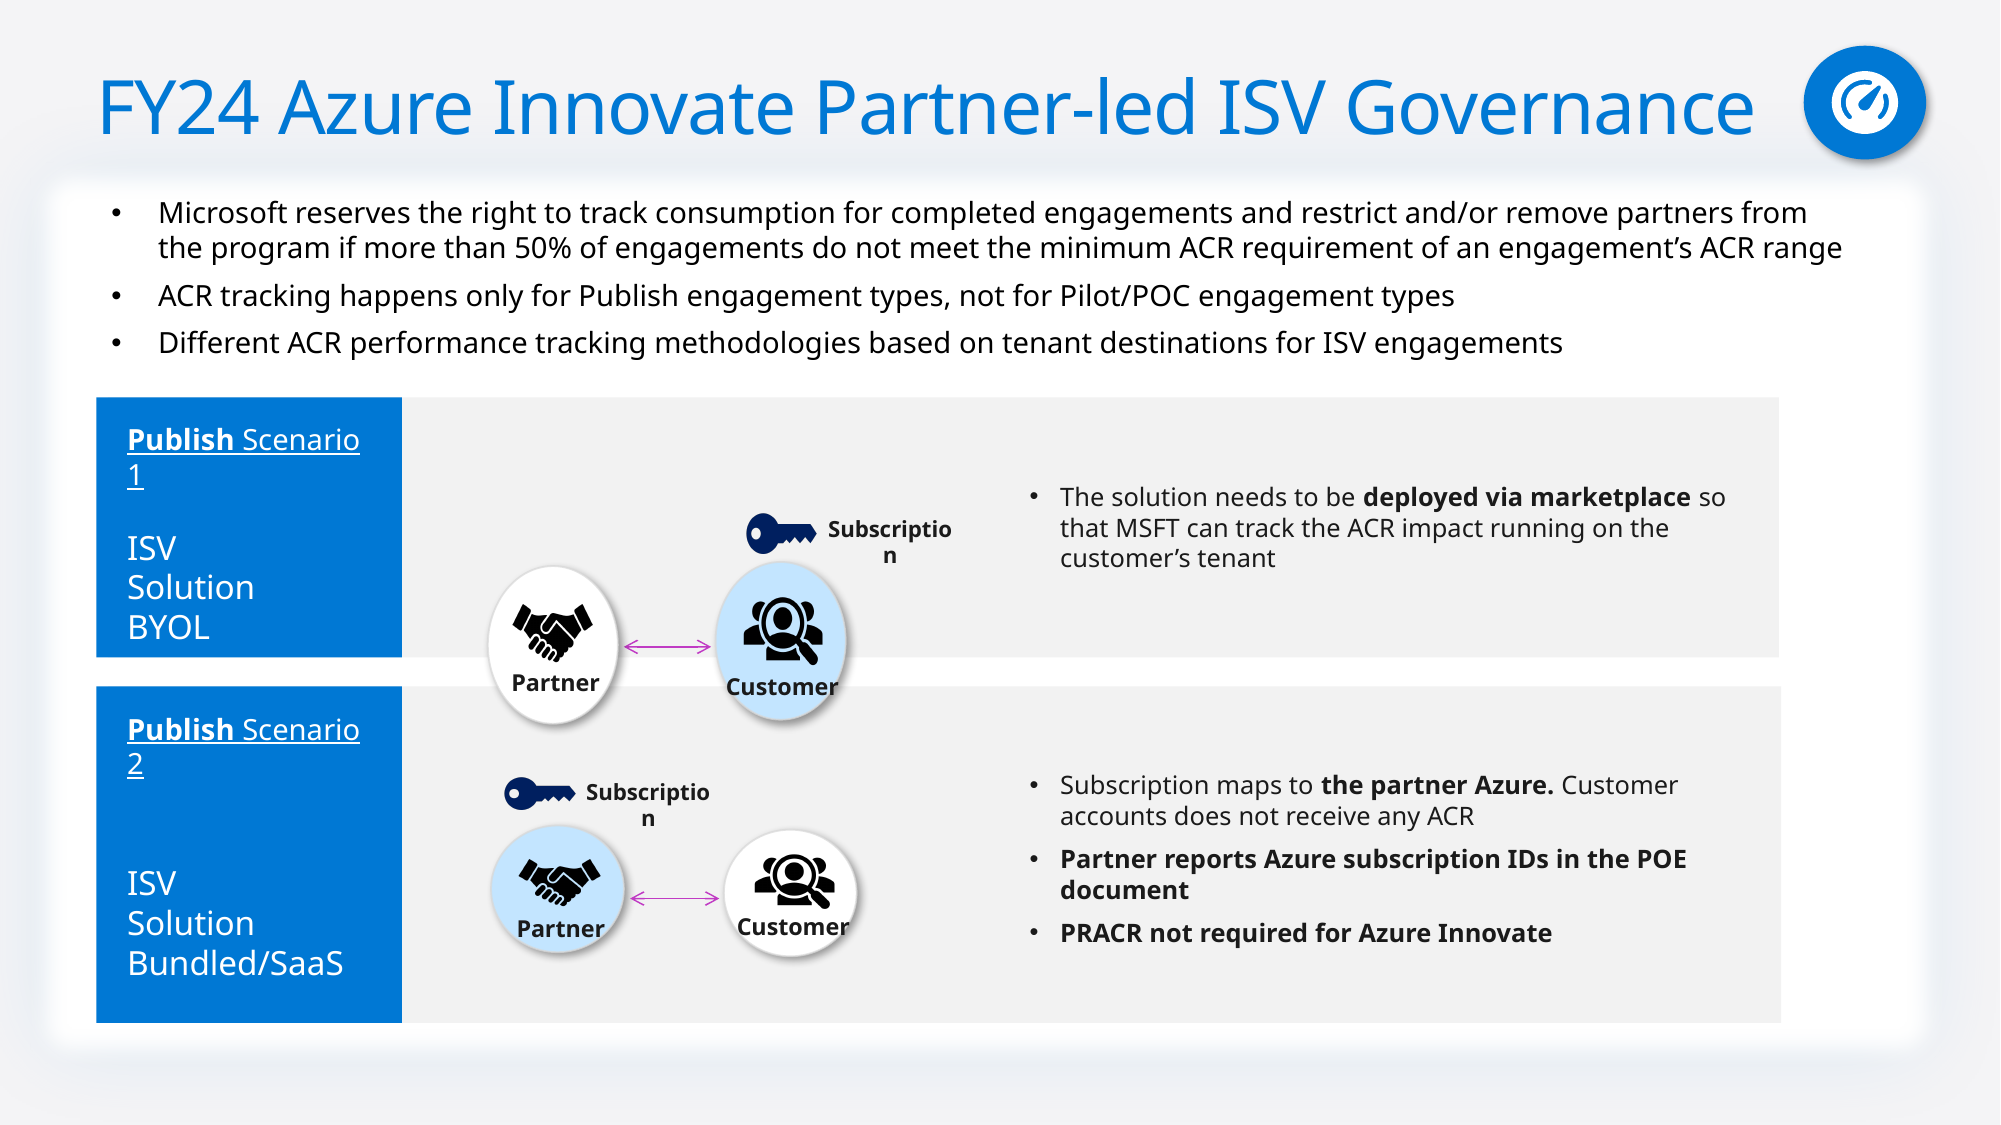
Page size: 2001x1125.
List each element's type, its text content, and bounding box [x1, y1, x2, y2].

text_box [1803, 45, 1927, 160]
text_box [62, 194, 1912, 1036]
text_box Subscription maps to the partner Azure. Customer accounts does not receive any ACR Partner reports Azure subscription IDs in the POE document PRACR not required for Azure Innovate [1029, 769, 1753, 948]
text_box Publish Scenario 1 ISV Solution BYOL [96, 397, 402, 658]
text_box Microsoft reserves the right to track consumption for completed engagements and restrict and/or remove partners from the program if more than 50% of engagements do not meet the minimum ACR requirement of an engagement’s ACR range ACR tracking happens only for Publish engagement types, not for Pilot/POC engagement types Different ACR performance tracking methodologies based on tenant destinations for ISV engagements [96, 187, 1865, 368]
text_box The solution needs to be deployed via marketplace so that MSFT can track the ACR impact running on the customer’s tenant [1029, 480, 1732, 573]
title FY24 Azure Innovate Partner-led ISV Governance [96, 59, 1803, 151]
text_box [487, 487, 958, 724]
text_box [107, 396, 1780, 658]
text_box [107, 686, 1782, 1024]
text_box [490, 756, 862, 957]
text_box Publish Scenario 2 ISV Solution Bundled/SaaS [96, 686, 402, 1023]
